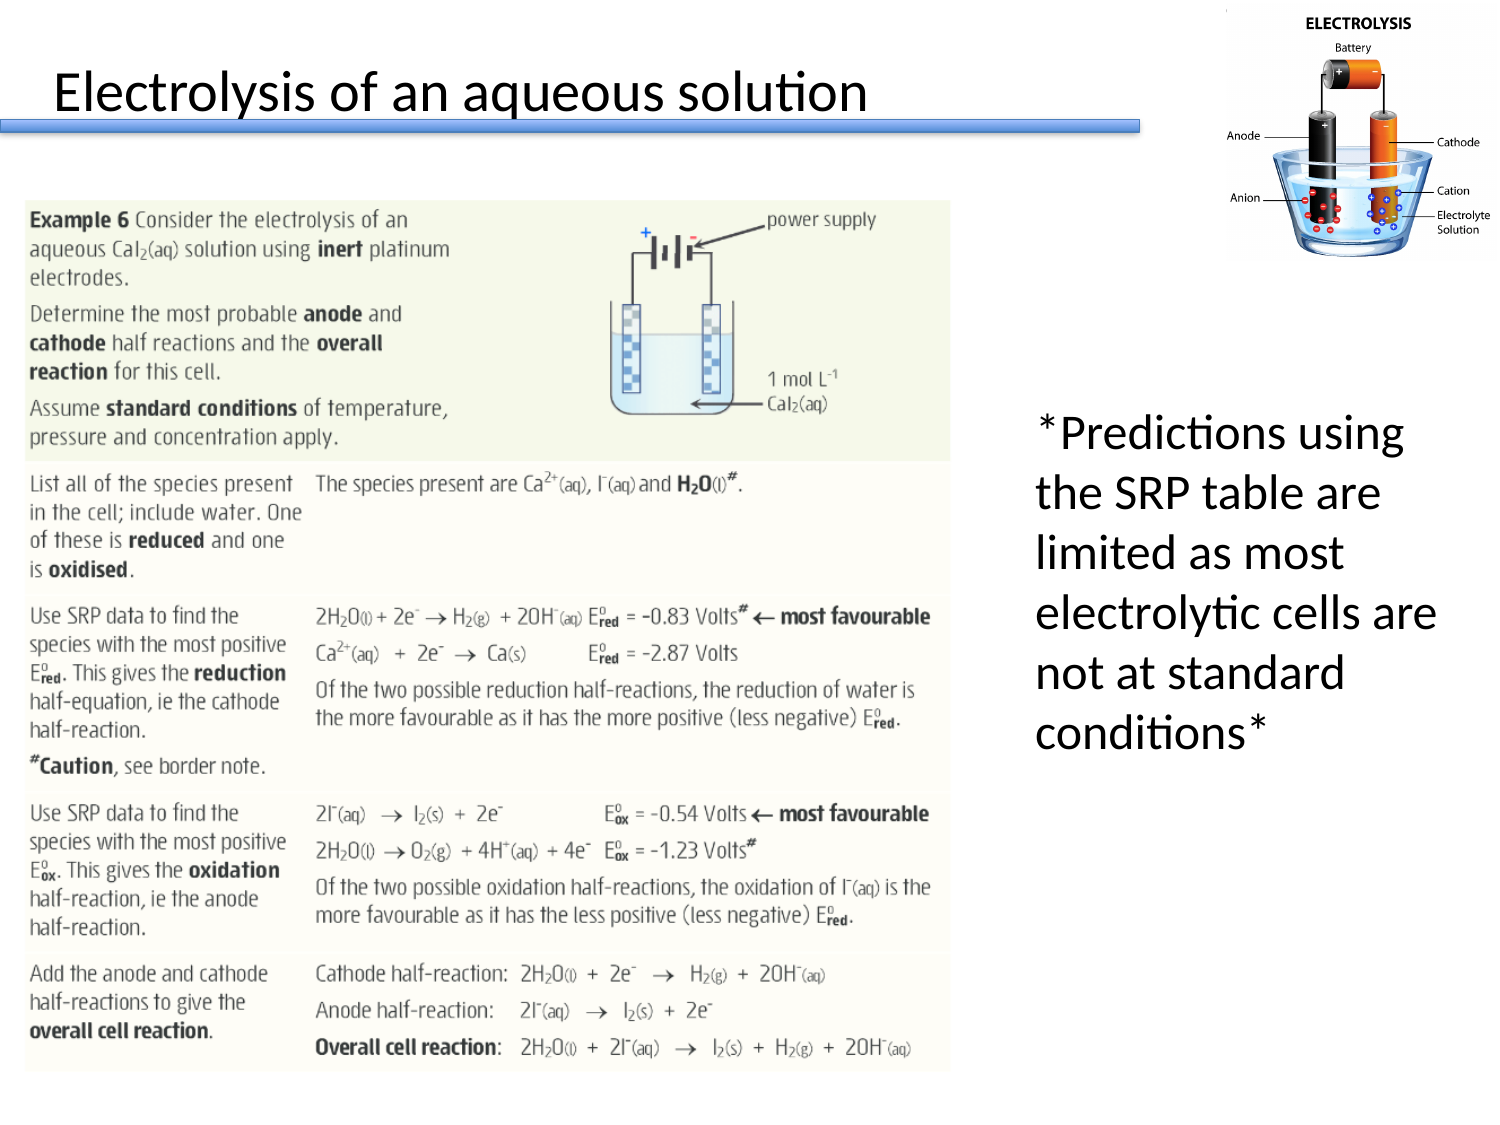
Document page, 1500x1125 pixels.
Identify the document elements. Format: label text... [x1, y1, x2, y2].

text_box *Predictions using the SRP table are limited as most electrolytic cells are not at standard conditions* [1020, 392, 1497, 767]
text_box [0, 119, 1140, 133]
picture [1226, 3, 1497, 261]
picture [17, 190, 957, 1081]
text_box Electrolysis of an aqueous solution [38, 46, 1221, 131]
